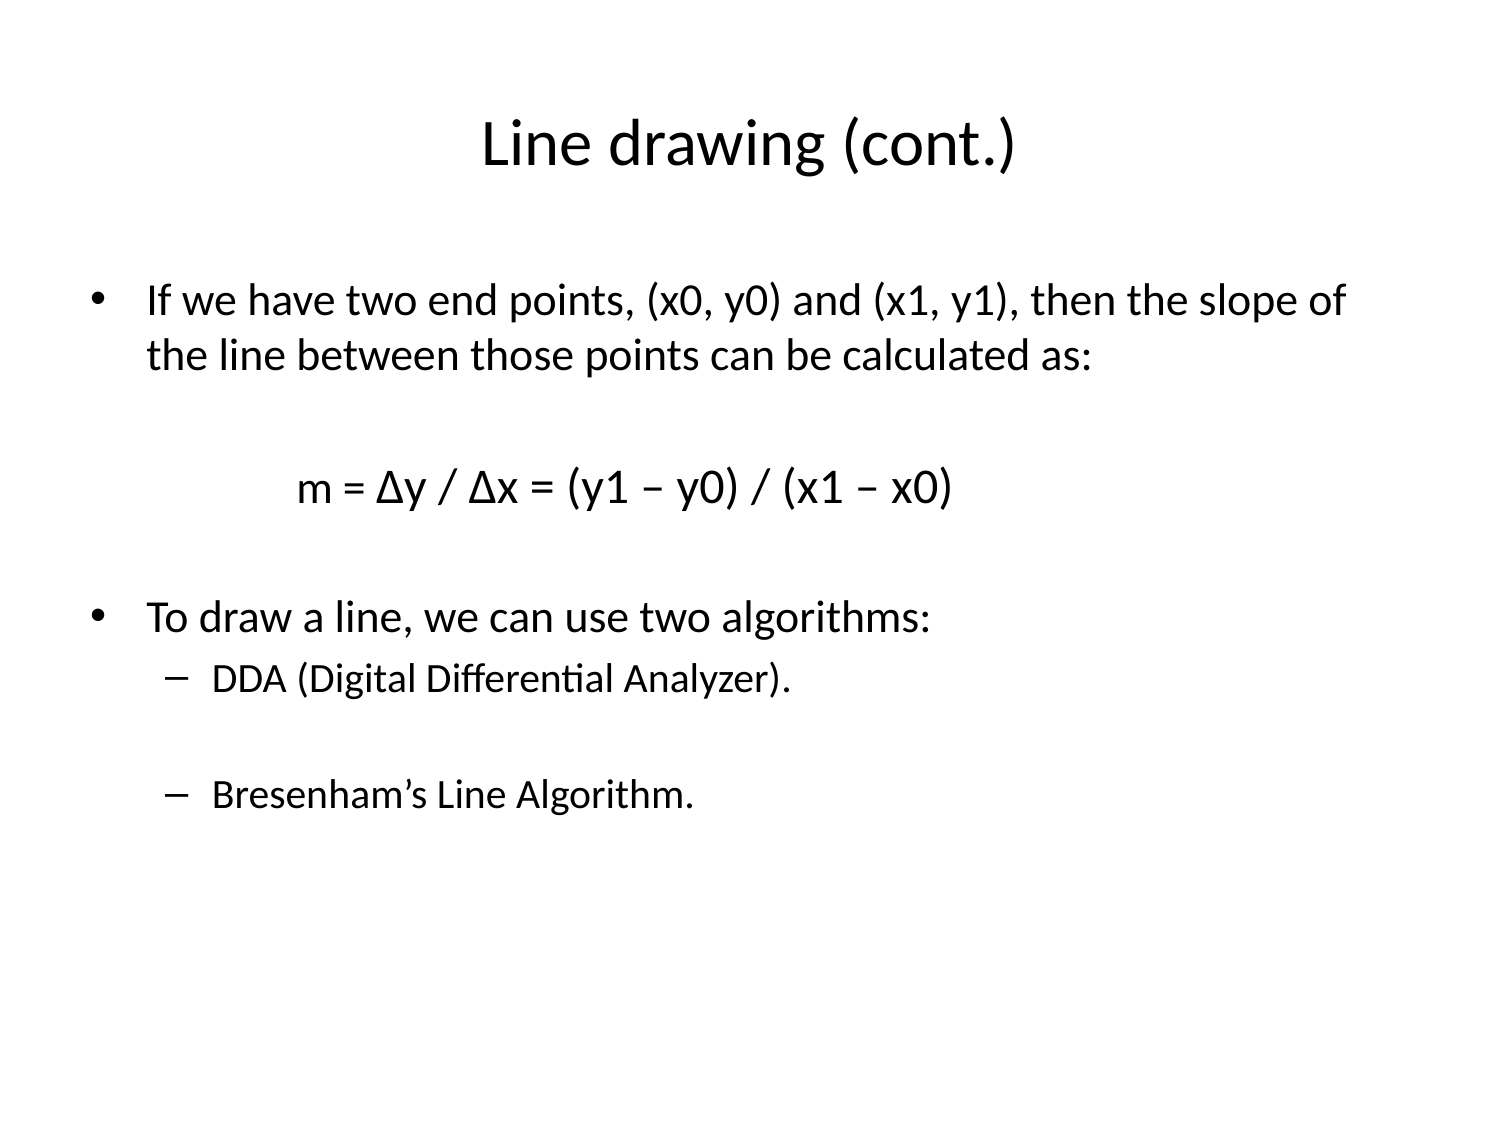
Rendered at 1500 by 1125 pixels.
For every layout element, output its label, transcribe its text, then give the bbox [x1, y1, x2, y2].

title Line drawing (cont.) [75, 45, 1425, 233]
list If we have two end points, (x0, y0) and (x1, y1), then the slope of the line between those points can be calculated as: m = Δy / Δx = (y1 – y0) / (x1 – x0) To draw a line, we can use two algorithms: DDA (Digital Differential Analyzer). Bresenham’s Line Algorithm. [75, 262, 1425, 1005]
